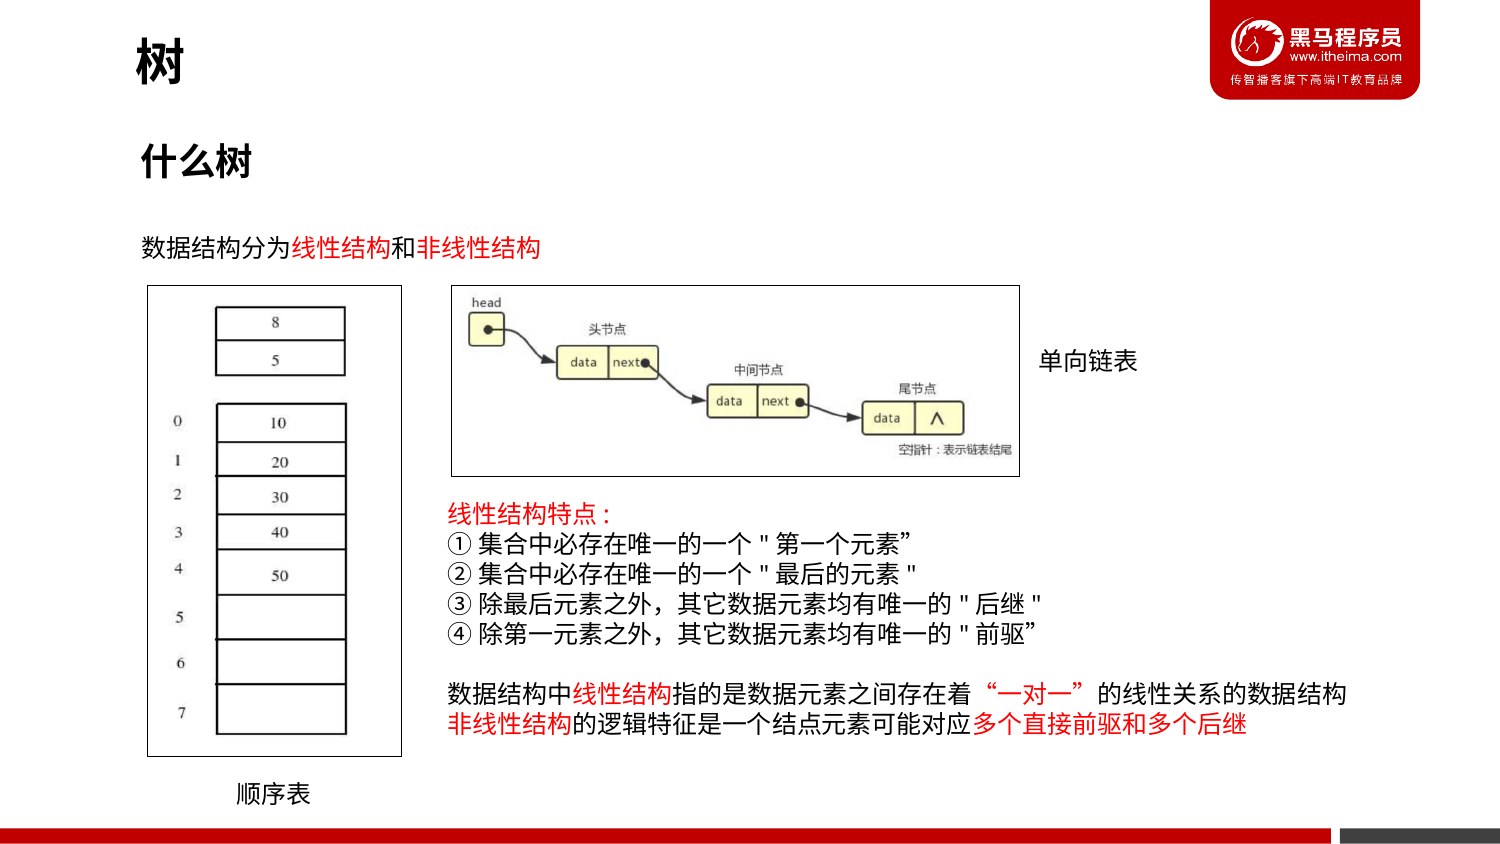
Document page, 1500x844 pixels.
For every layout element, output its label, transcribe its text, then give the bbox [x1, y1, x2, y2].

text_box 线性结构特点: ①集合中必存在唯一的一个"第一个元素” ②集合中必存在唯一的一个"最后的元素" ③除最后元素之外，其它数据元素均有唯一的"后继" ④除第一元素之外，其它数据元素均有唯一的"前驱” 数据结构中线性结构指的是数据元素之间存在着“一对一”的线性关系的数据结构 非线性结构的逻辑特征是一个结点元素可能对应多个直接前驱和多个后继 [432, 491, 1363, 776]
text_box 树 [123, 0, 1007, 132]
text_box 什么树 [125, 131, 269, 191]
picture [147, 285, 402, 757]
picture [1212, 8, 1421, 94]
text_box 顺序表 [221, 771, 327, 817]
picture [451, 285, 1021, 477]
text_box 数据结构分为线性结构和非线性结构 [127, 224, 557, 270]
text_box 单向链表 [1025, 338, 1154, 383]
